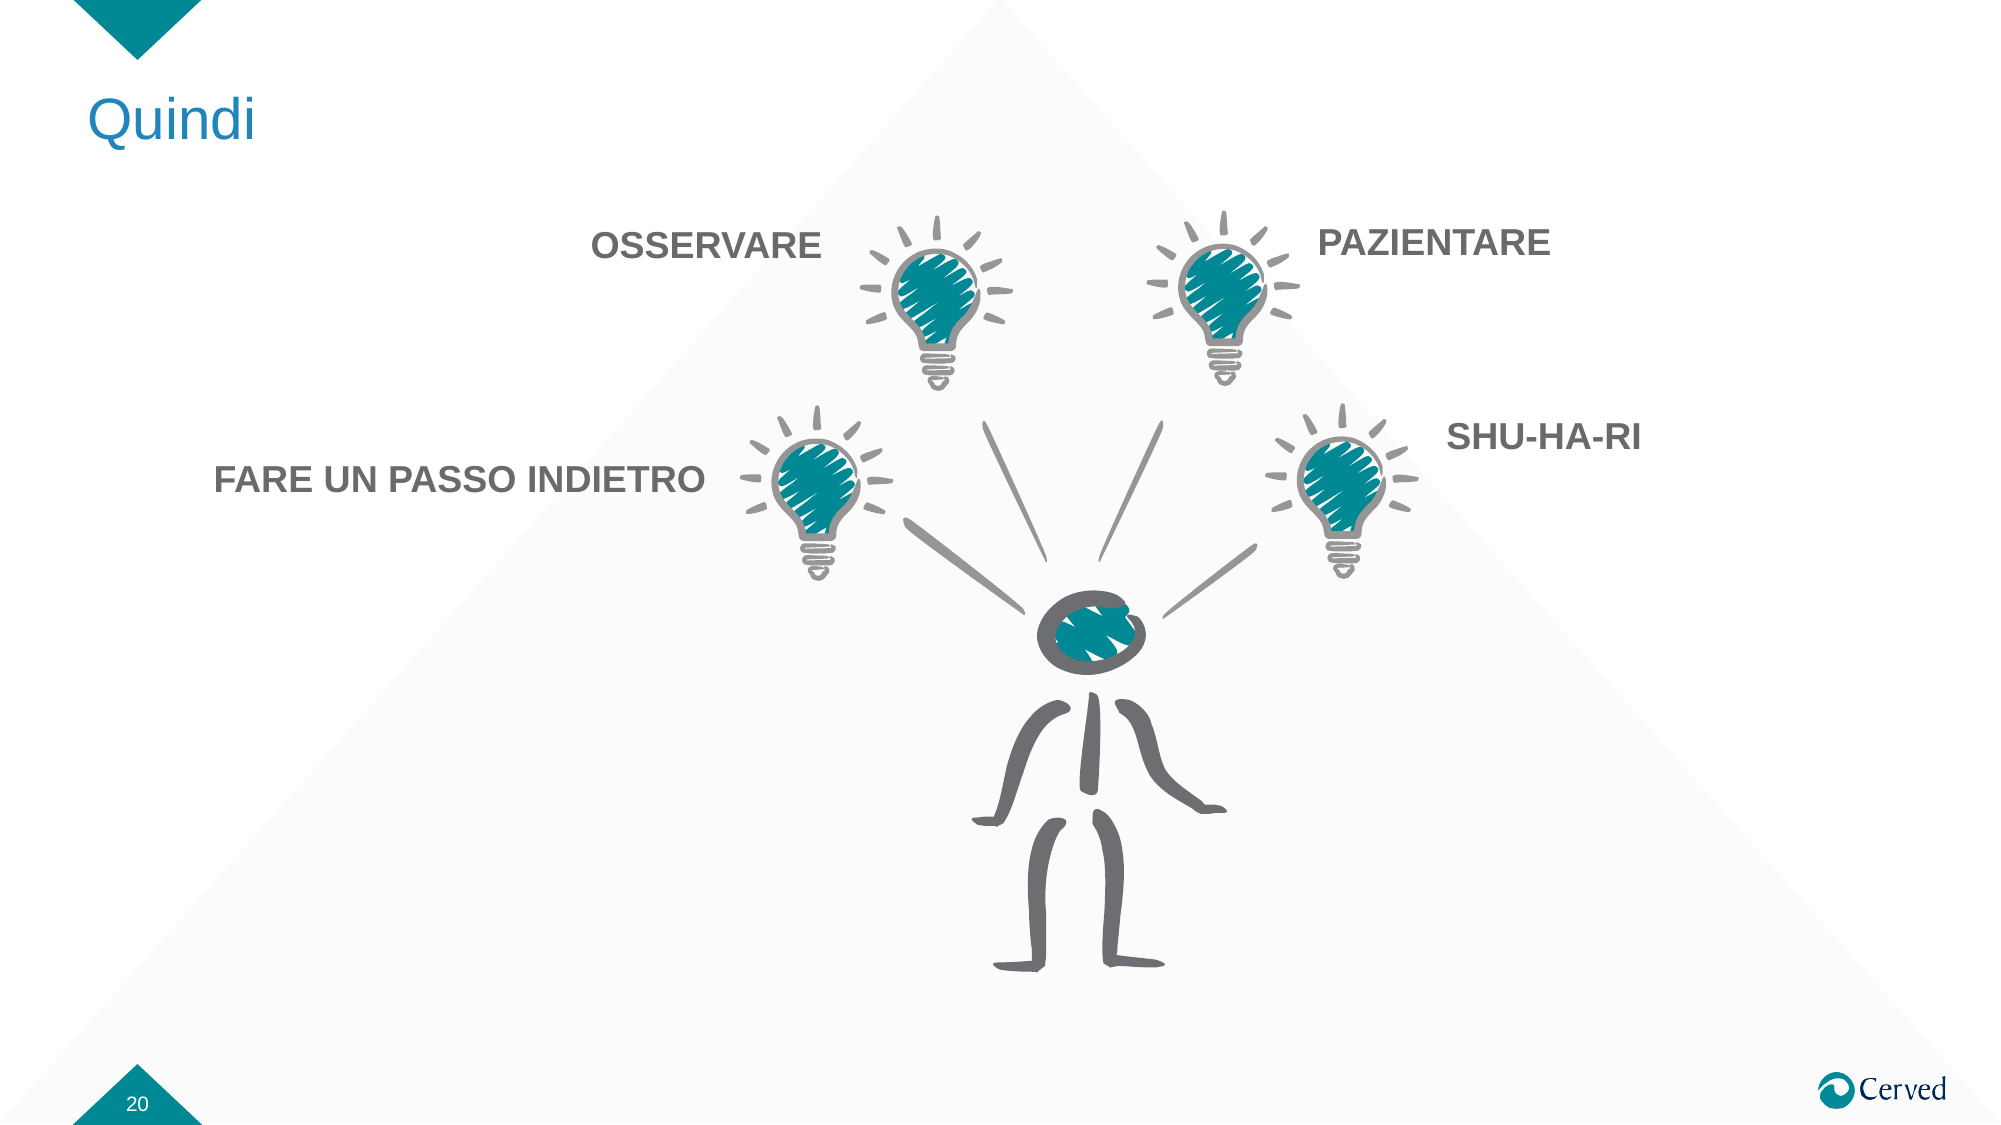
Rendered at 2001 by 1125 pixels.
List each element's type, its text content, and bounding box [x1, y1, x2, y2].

text_box OSSERVARE [575, 213, 838, 274]
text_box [1264, 402, 1420, 582]
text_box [858, 214, 1014, 394]
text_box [967, 584, 1231, 977]
text_box [903, 517, 994, 584]
slide_number 20 [91, 1082, 184, 1121]
text_box [982, 420, 1047, 563]
picture [1818, 1072, 1946, 1109]
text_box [739, 404, 894, 584]
text_box PAZIENTARE [1302, 210, 1567, 271]
text_box [1098, 420, 1164, 563]
text_box SHU-HA-RI [1431, 404, 1658, 465]
title Quindi [72, 82, 1946, 161]
text_box FARE UN PASSO INDIETRO [198, 447, 722, 508]
text_box [1201, 543, 1258, 584]
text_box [1145, 209, 1301, 389]
